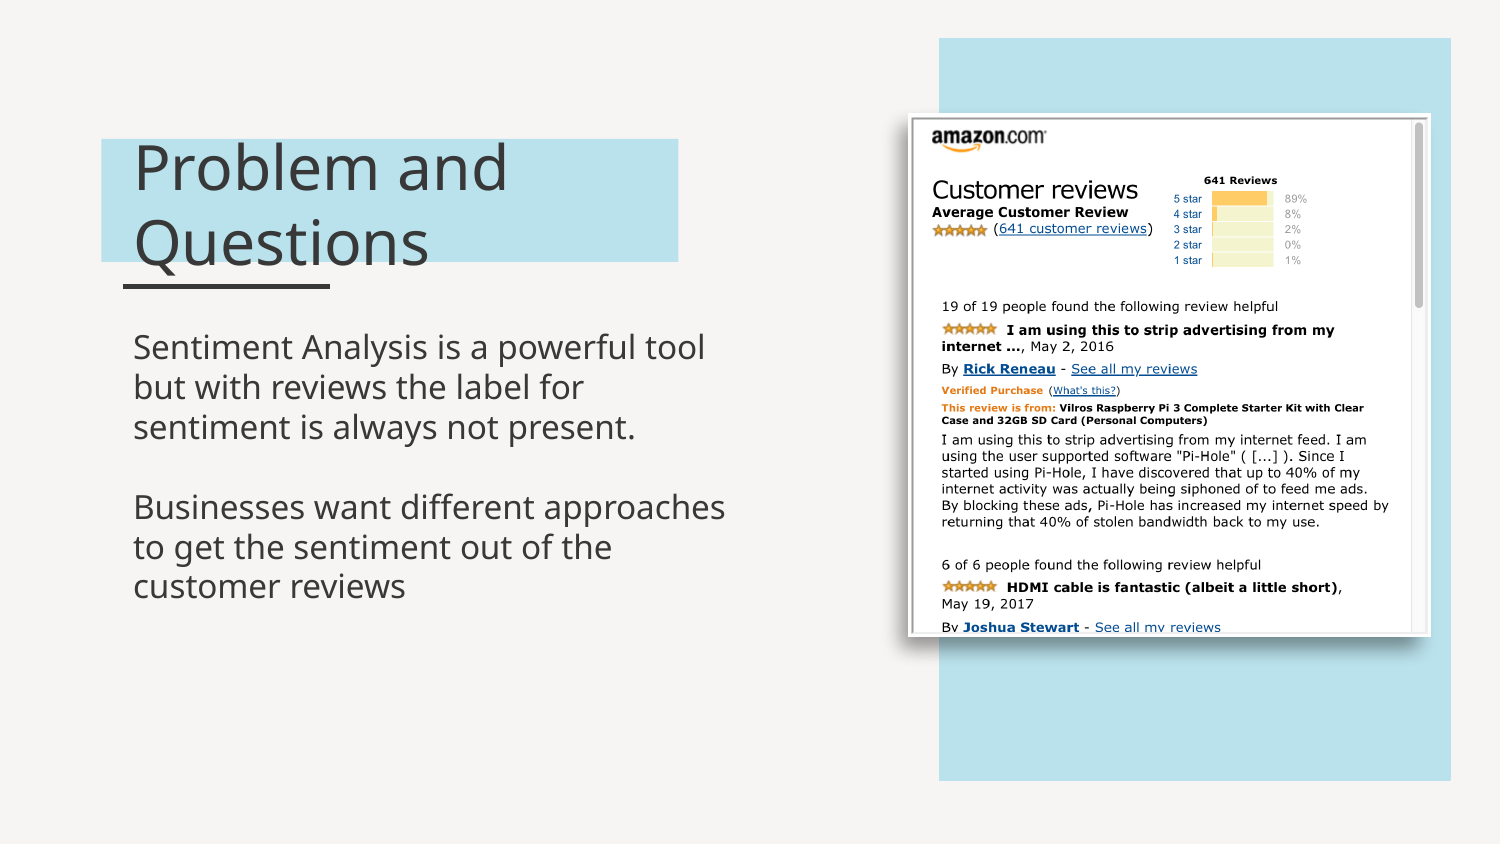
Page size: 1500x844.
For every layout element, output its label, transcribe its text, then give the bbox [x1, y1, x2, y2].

picture [908, 112, 1432, 637]
text_box [939, 38, 1451, 781]
subtitle Sentiment Analysis is a powerful tool but with reviews the label for sentiment is always not present. Businesses want different approaches to get the sentiment out of the customer reviews [118, 311, 750, 756]
text_box [101, 138, 118, 262]
title Problem and Questions [118, 113, 750, 311]
